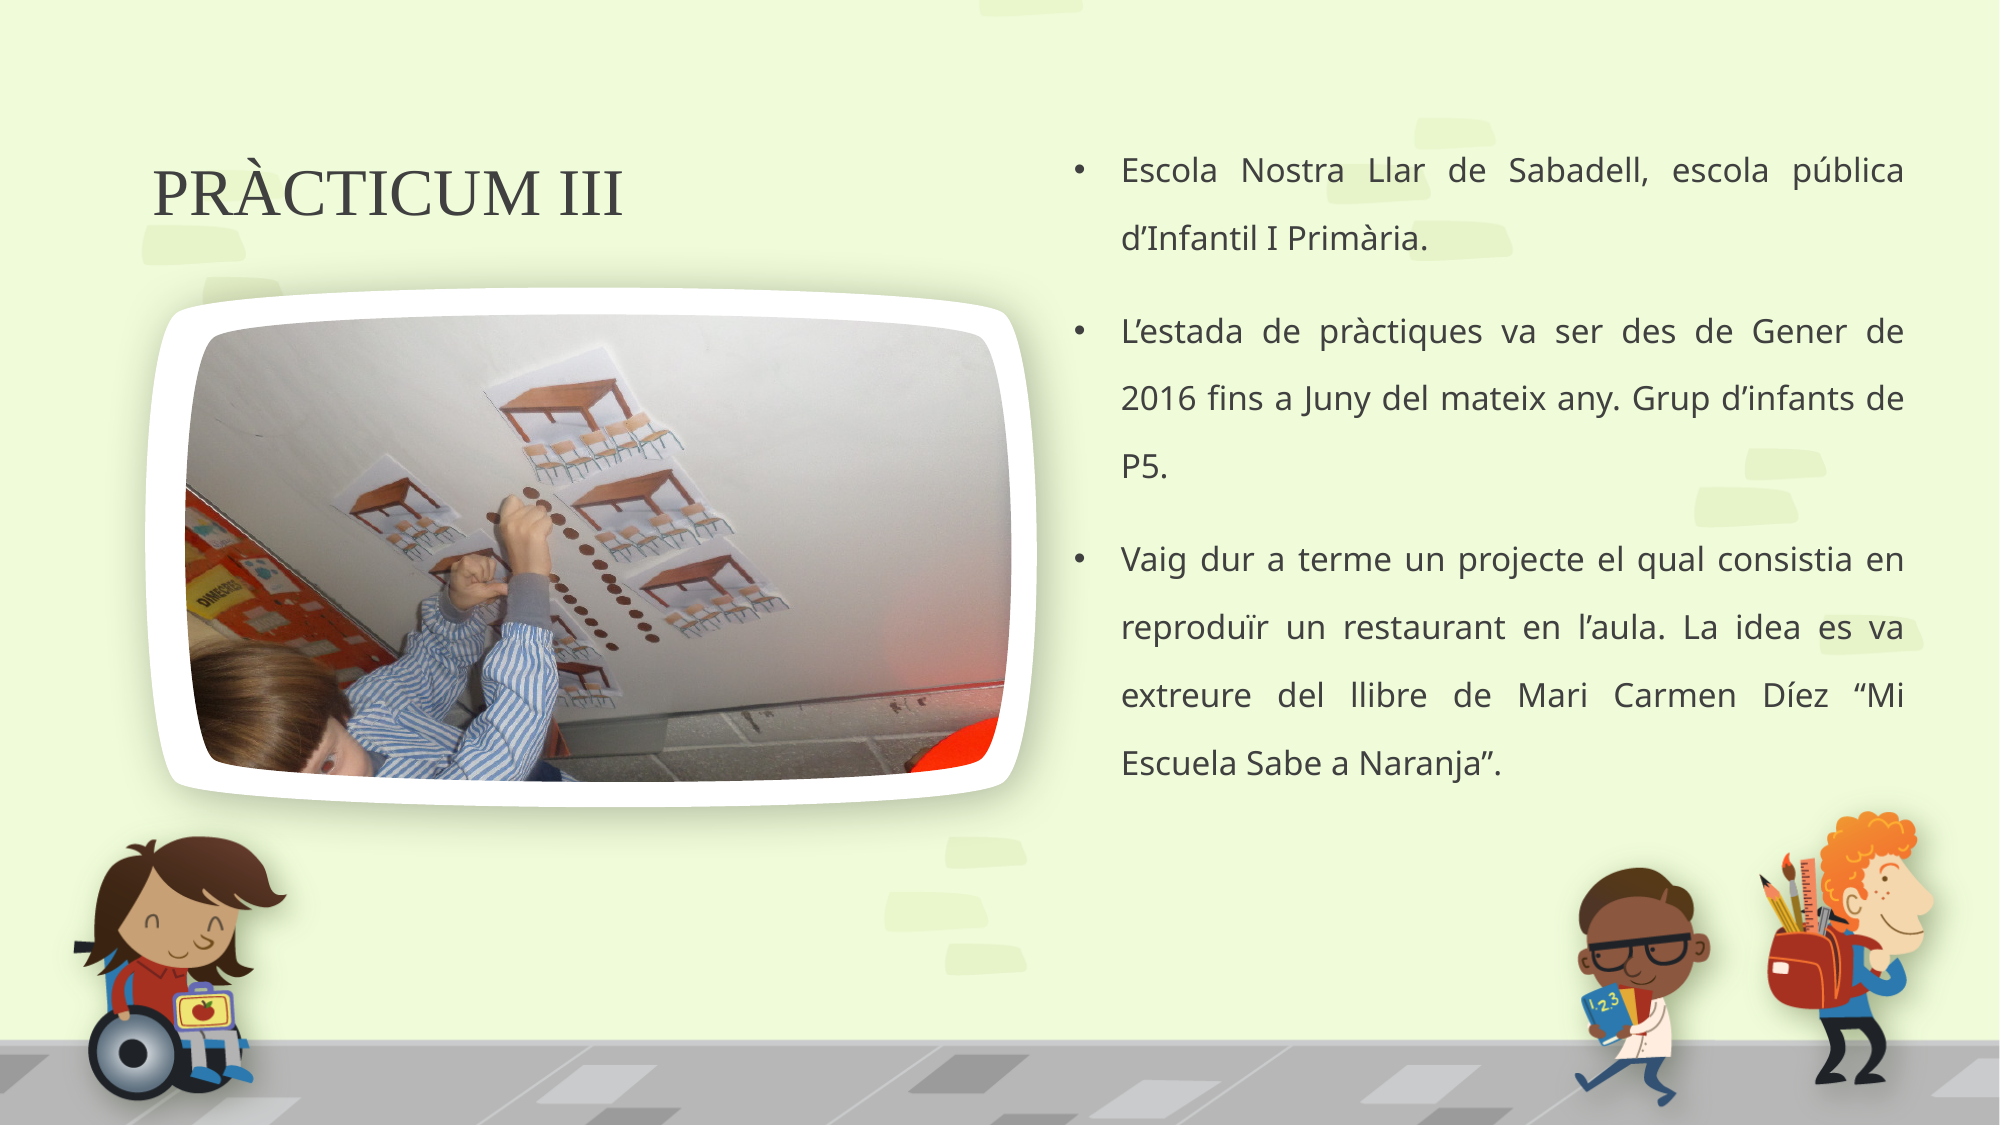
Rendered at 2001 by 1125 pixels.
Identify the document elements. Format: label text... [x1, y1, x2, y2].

text_box Escola Nostra Llar de Sabadell, escola pública d’Infantil I Primària. L’estada de pràctiques va ser des de Gener de 2016 fins a Juny del mateix any. Grup d’infants de P5. Vaig dur a terme un projecte el qual consistia en reproduïr un restaurant en l’aula. La idea es va extreure del llibre de Mari Carmen Díez “Mi Escuela Sabe a Naranja”. [1058, 113, 1922, 480]
title PRÀCTICUM III [137, 59, 1750, 238]
picture [0, 0, 2000, 1125]
